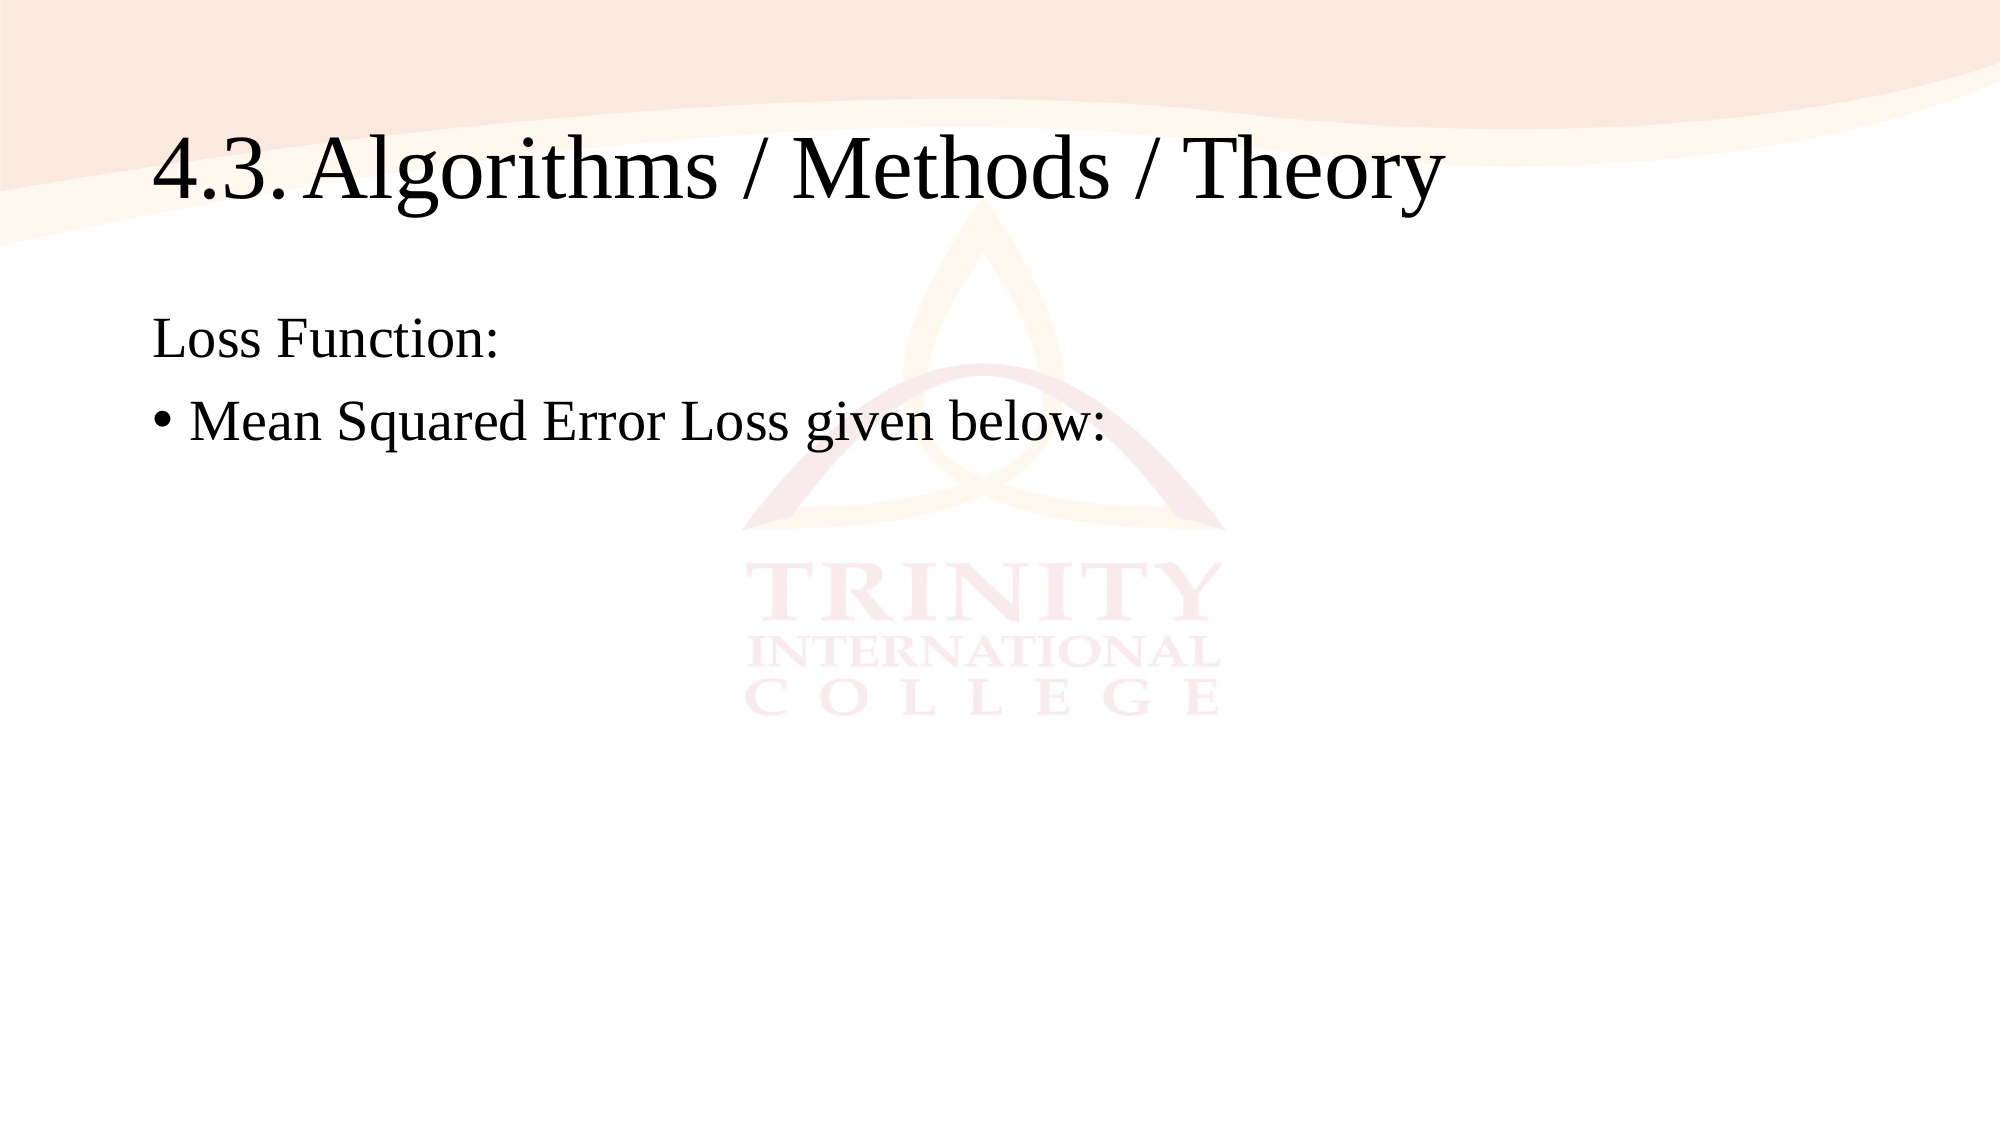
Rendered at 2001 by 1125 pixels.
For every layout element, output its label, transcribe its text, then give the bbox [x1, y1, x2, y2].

title 4.3. Algorithms / Methods / Theory [137, 59, 1863, 278]
